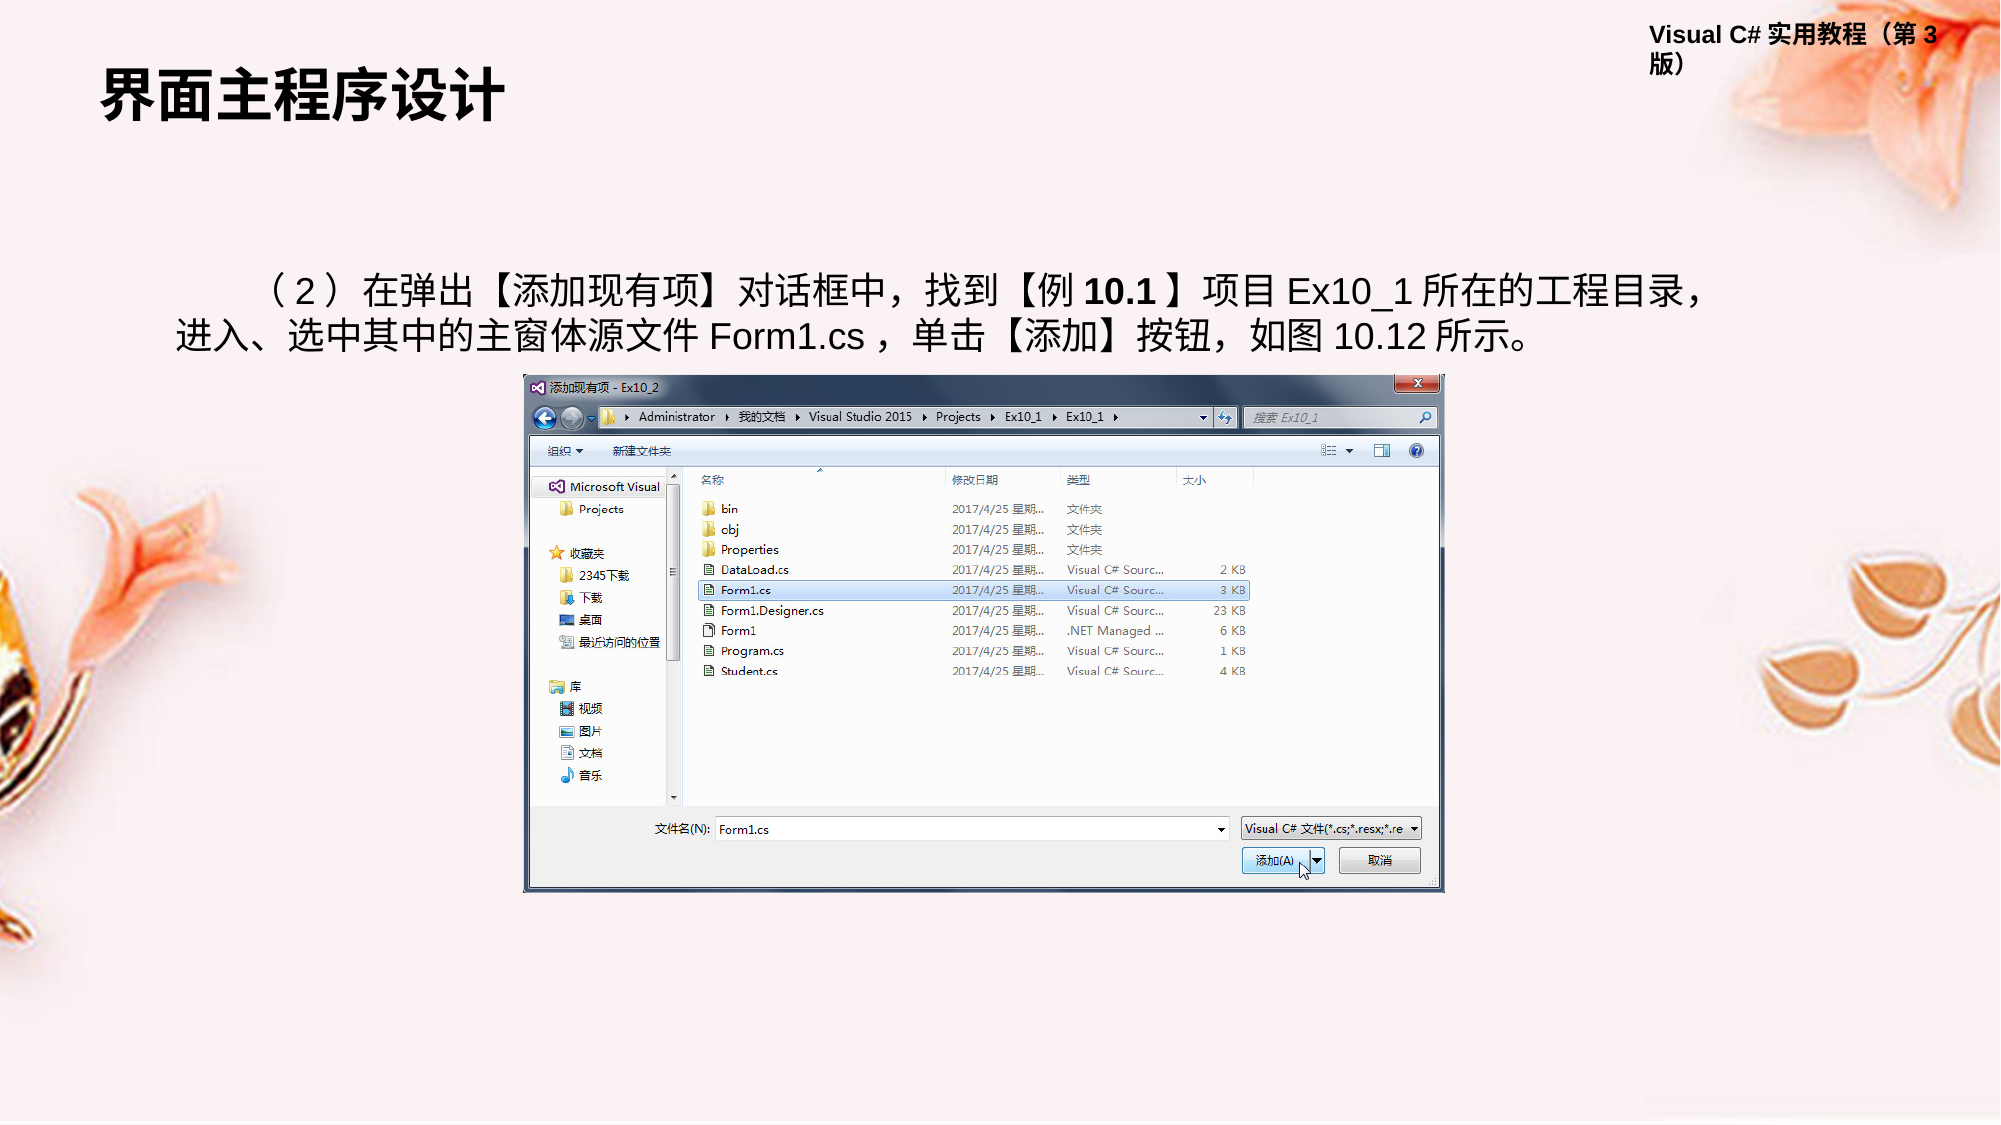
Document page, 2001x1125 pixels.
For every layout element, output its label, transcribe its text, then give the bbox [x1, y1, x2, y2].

picture [0, 0, 2001, 1125]
text_box 界面主程序设计 [83, 58, 1132, 136]
text_box （2）在弹出【添加现有项】对话框中，找到【例10.1】项目Ex10_1所在的工程目录，进入、选中其中的主窗体源文件Form1.cs，单击【添加】按钮，如图10.12所示。 [160, 259, 1772, 365]
